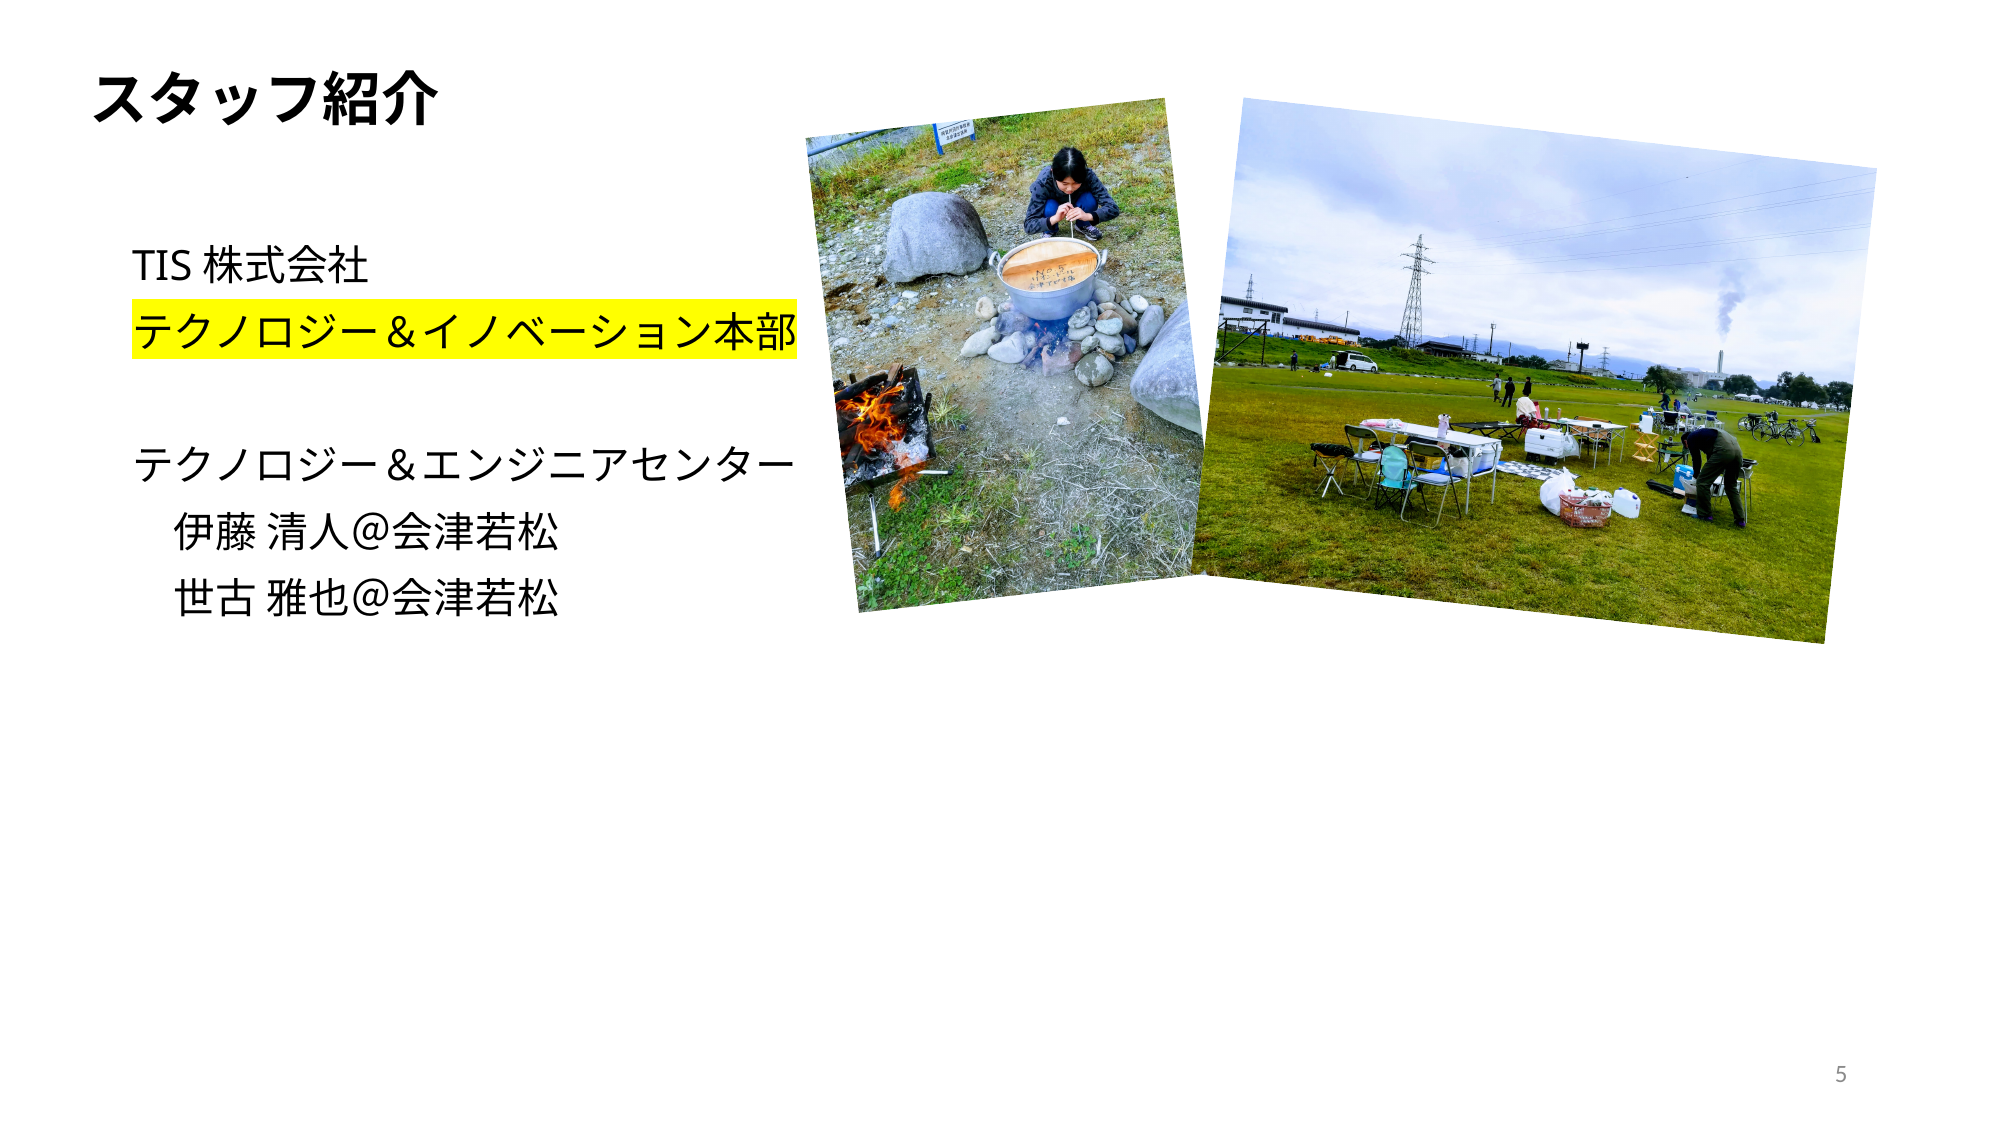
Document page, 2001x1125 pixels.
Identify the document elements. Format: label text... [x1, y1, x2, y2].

text_box TIS株式会社 テクノロジー＆イノベーション本部 テクノロジー＆エンジニアセンター 伊藤 清人＠会津若松 世古 雅也＠会津若松 [117, 214, 1328, 697]
text_box スタッフ紹介 [74, 54, 1454, 140]
slide_number 5 [1412, 1042, 1863, 1103]
picture [806, 97, 1876, 643]
